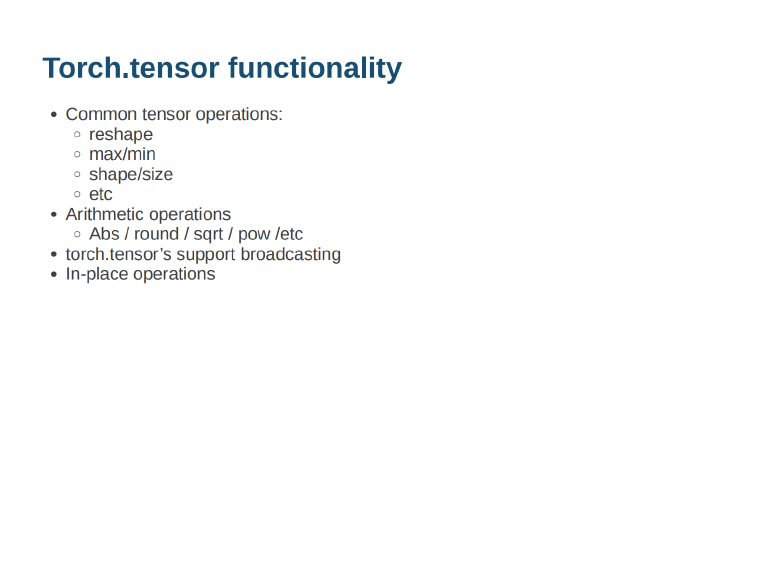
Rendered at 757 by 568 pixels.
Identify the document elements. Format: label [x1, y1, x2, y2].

picture [35, 46, 745, 470]
